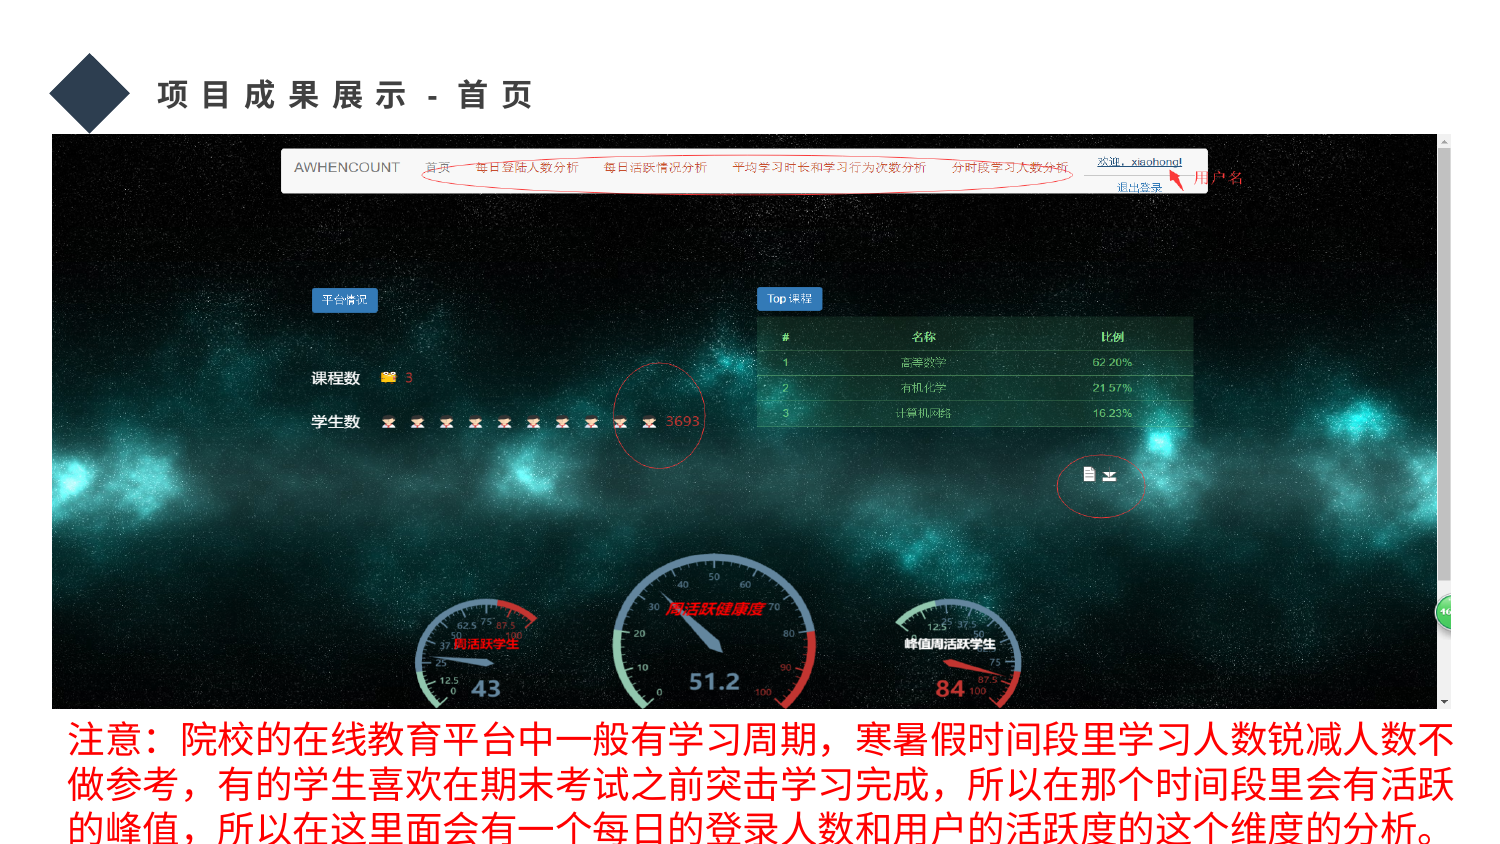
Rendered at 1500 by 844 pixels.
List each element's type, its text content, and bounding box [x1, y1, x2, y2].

picture [52, 134, 1451, 709]
text_box [47, 51, 132, 134]
text_box 项目成果展示-首页 [142, 68, 573, 121]
text_box 注意：院校的在线教育平台中一般有学习周期，寒暑假时间段里学习人数锐减人数不做参考，有的学生喜欢在期末考试之前突击学习完成，所以在那个时间段里会有活跃的峰值，所以在这里面会有一个每日的登录人数和用户的活跃度的这个维度的分析。 [52, 708, 1476, 844]
